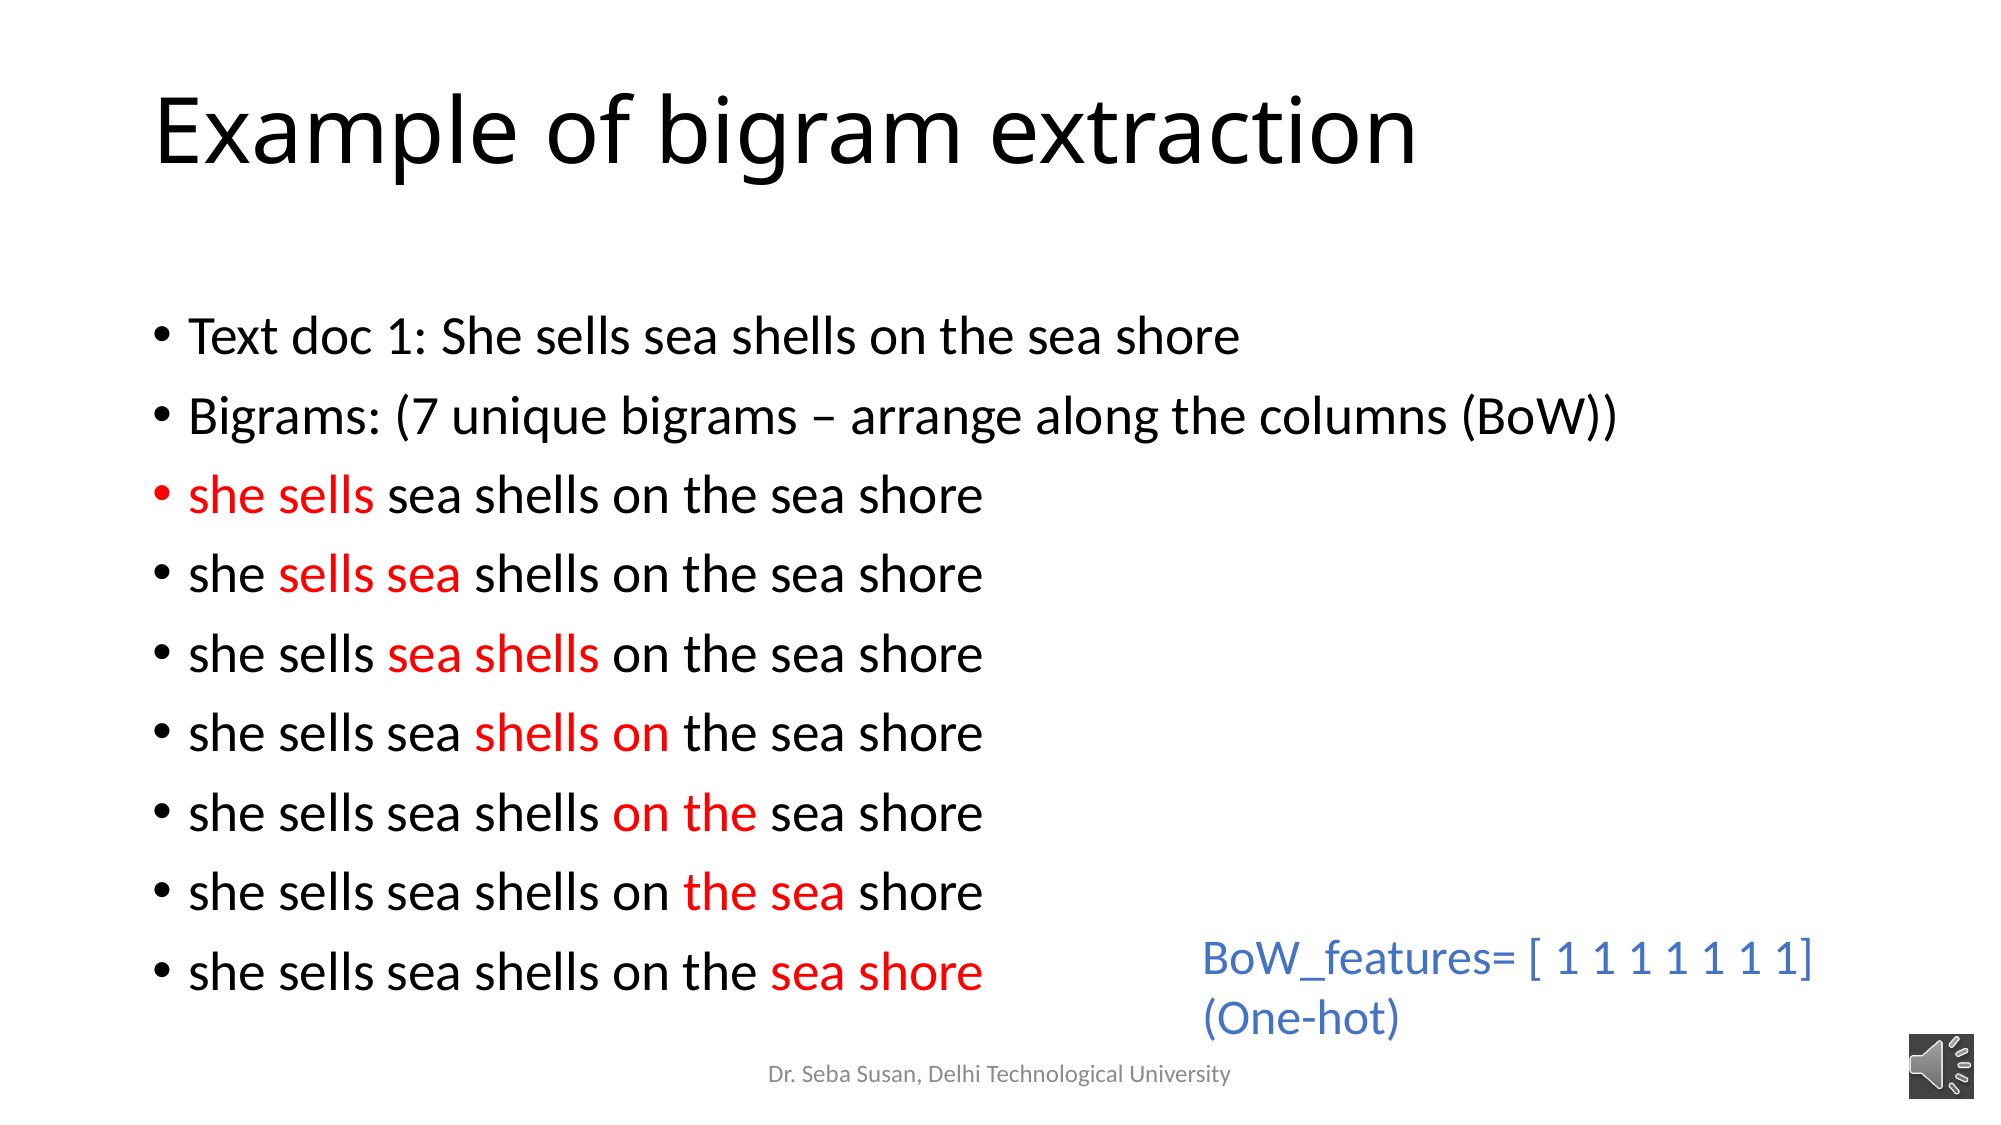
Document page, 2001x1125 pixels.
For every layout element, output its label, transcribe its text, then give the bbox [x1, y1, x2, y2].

picture [1908, 1033, 1975, 1100]
text_box BoW_features= [ 1 1 1 1 1 1 1] (One-hot) [1187, 917, 1863, 1052]
footer Dr. Seba Susan, Delhi Technological University [662, 1042, 1338, 1103]
list Text doc 1: She sells sea shells on the sea shore Bigrams: (7 unique bigrams – arrange along the columns (BoW)) she sells sea shells on the sea shore she sells sea shells on the sea shore she sells sea shells on the sea shore she sells sea shells on the sea shore she sells sea shells on the sea shore she sells sea shells on the sea shore she sells sea shells on the sea shore [137, 299, 1863, 1014]
title Example of bigram extraction [137, 59, 1863, 278]
